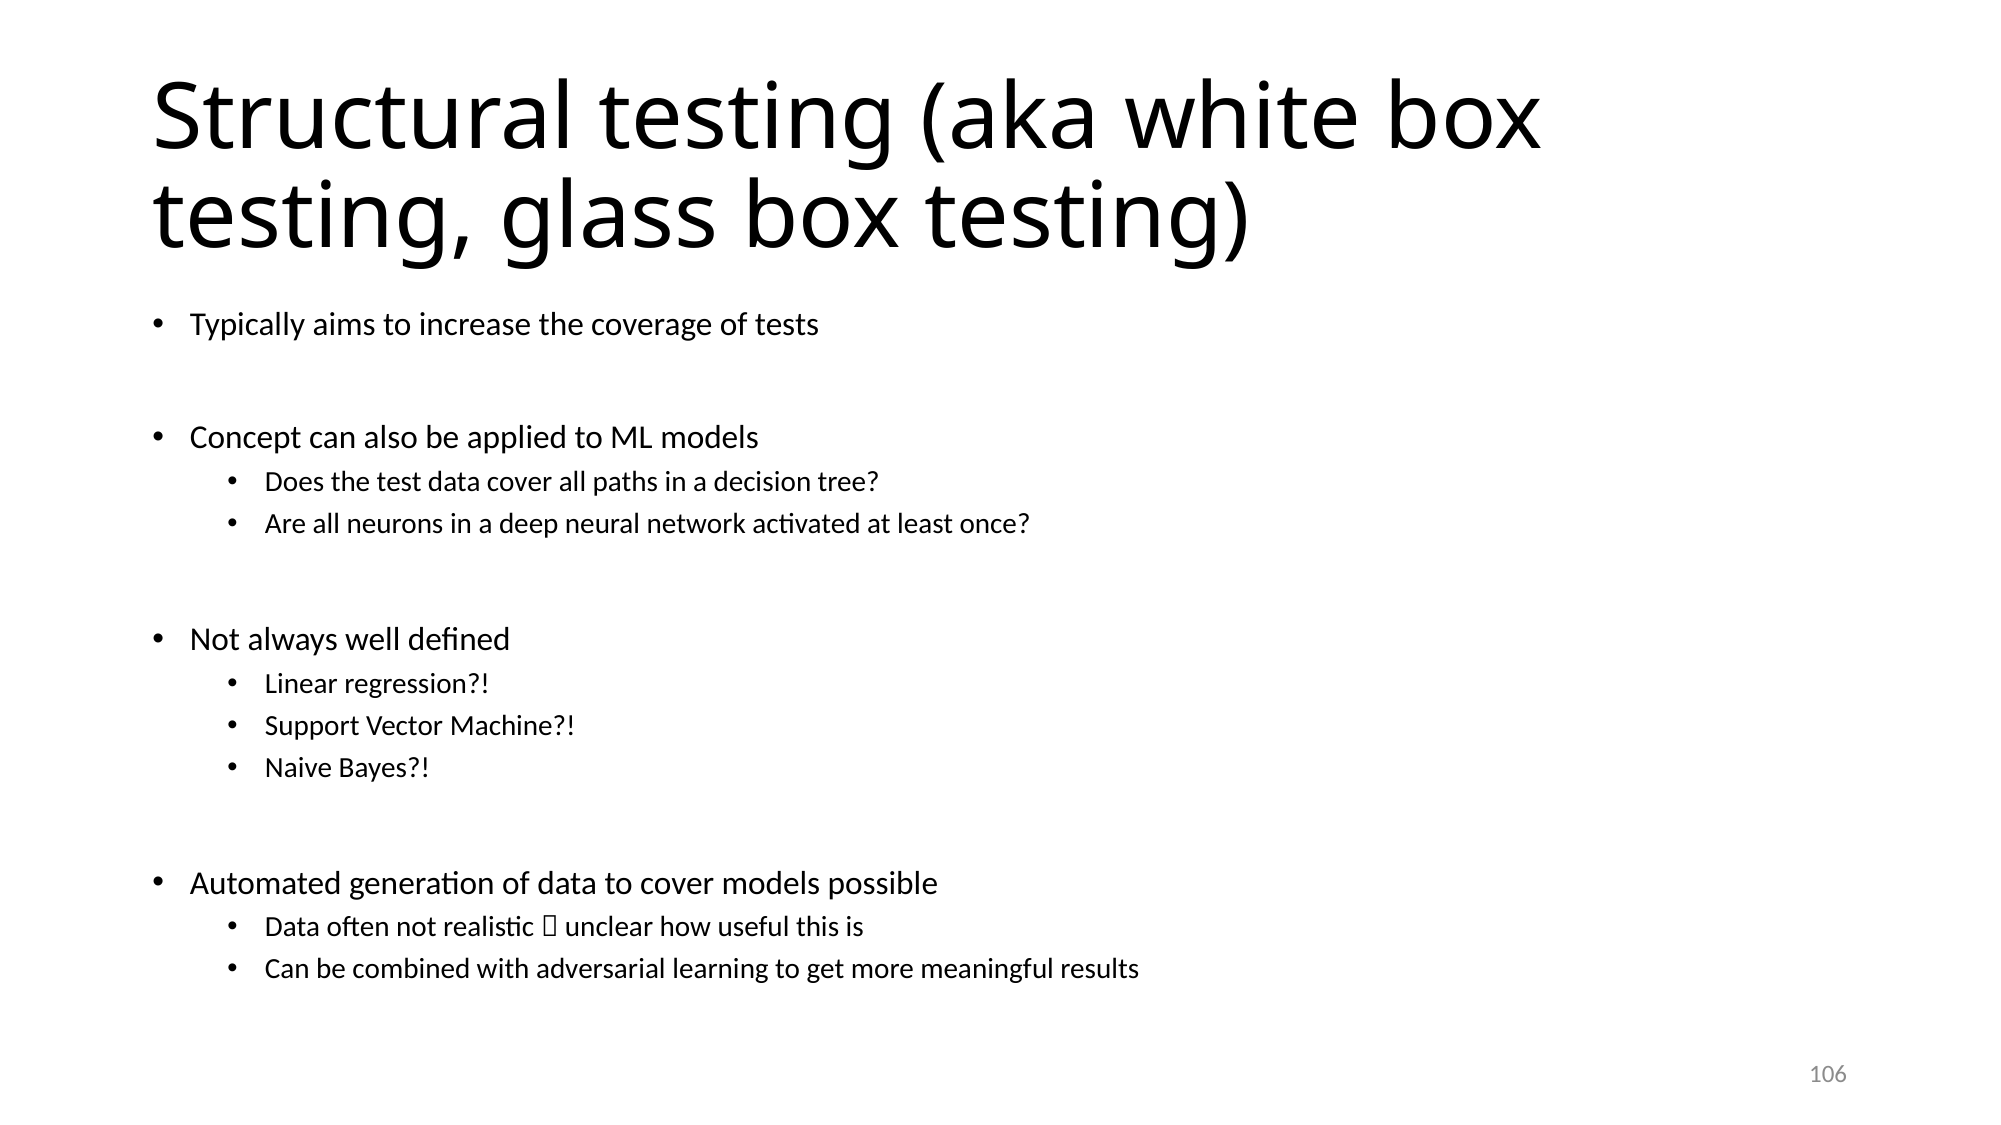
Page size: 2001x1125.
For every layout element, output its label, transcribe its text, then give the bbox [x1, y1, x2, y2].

list Typically aims to increase the coverage of tests Concept can also be applied to ML models Does the test data cover all paths in a decision tree? Are all neurons in a deep neural network activated at least once? Not always well defined Linear regression?! Support Vector Machine?! Naive Bayes?! Automated generation of data to cover models possible Data often not realistic  unclear how useful this is Can be combined with adversarial learning to get more meaningful results [137, 299, 1863, 1014]
title Structural testing (aka white box testing, glass box testing) [137, 59, 1863, 278]
slide_number 106 [1412, 1042, 1863, 1103]
